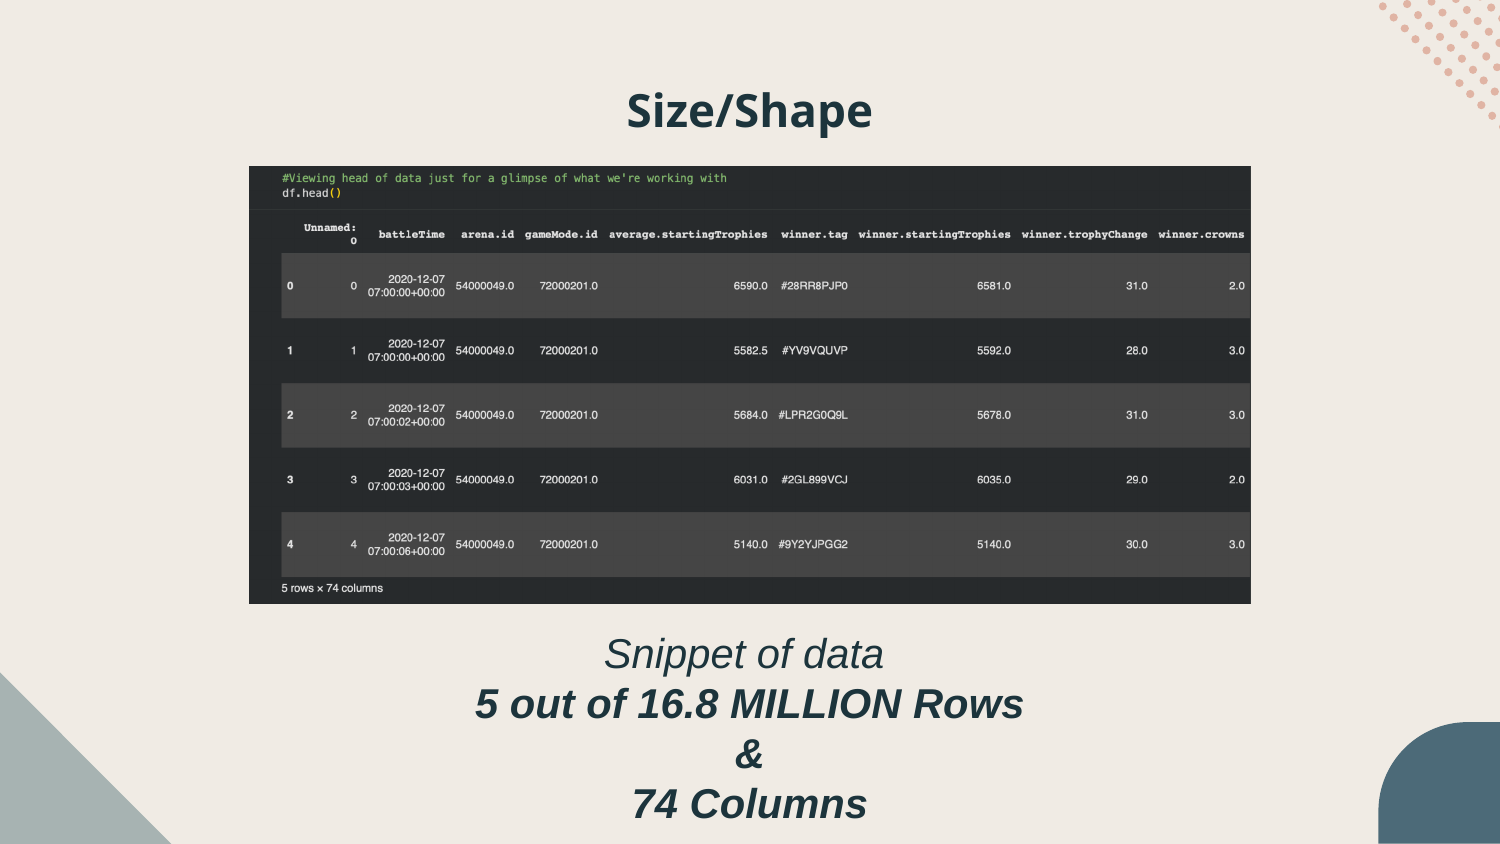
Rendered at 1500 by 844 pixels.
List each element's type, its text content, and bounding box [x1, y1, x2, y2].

text_box Snippet of data 5 out of 16.8 MILLION Rows & 74 Columns [413, 613, 1087, 842]
title Size/Shape [118, 72, 1382, 167]
picture [249, 166, 1251, 604]
